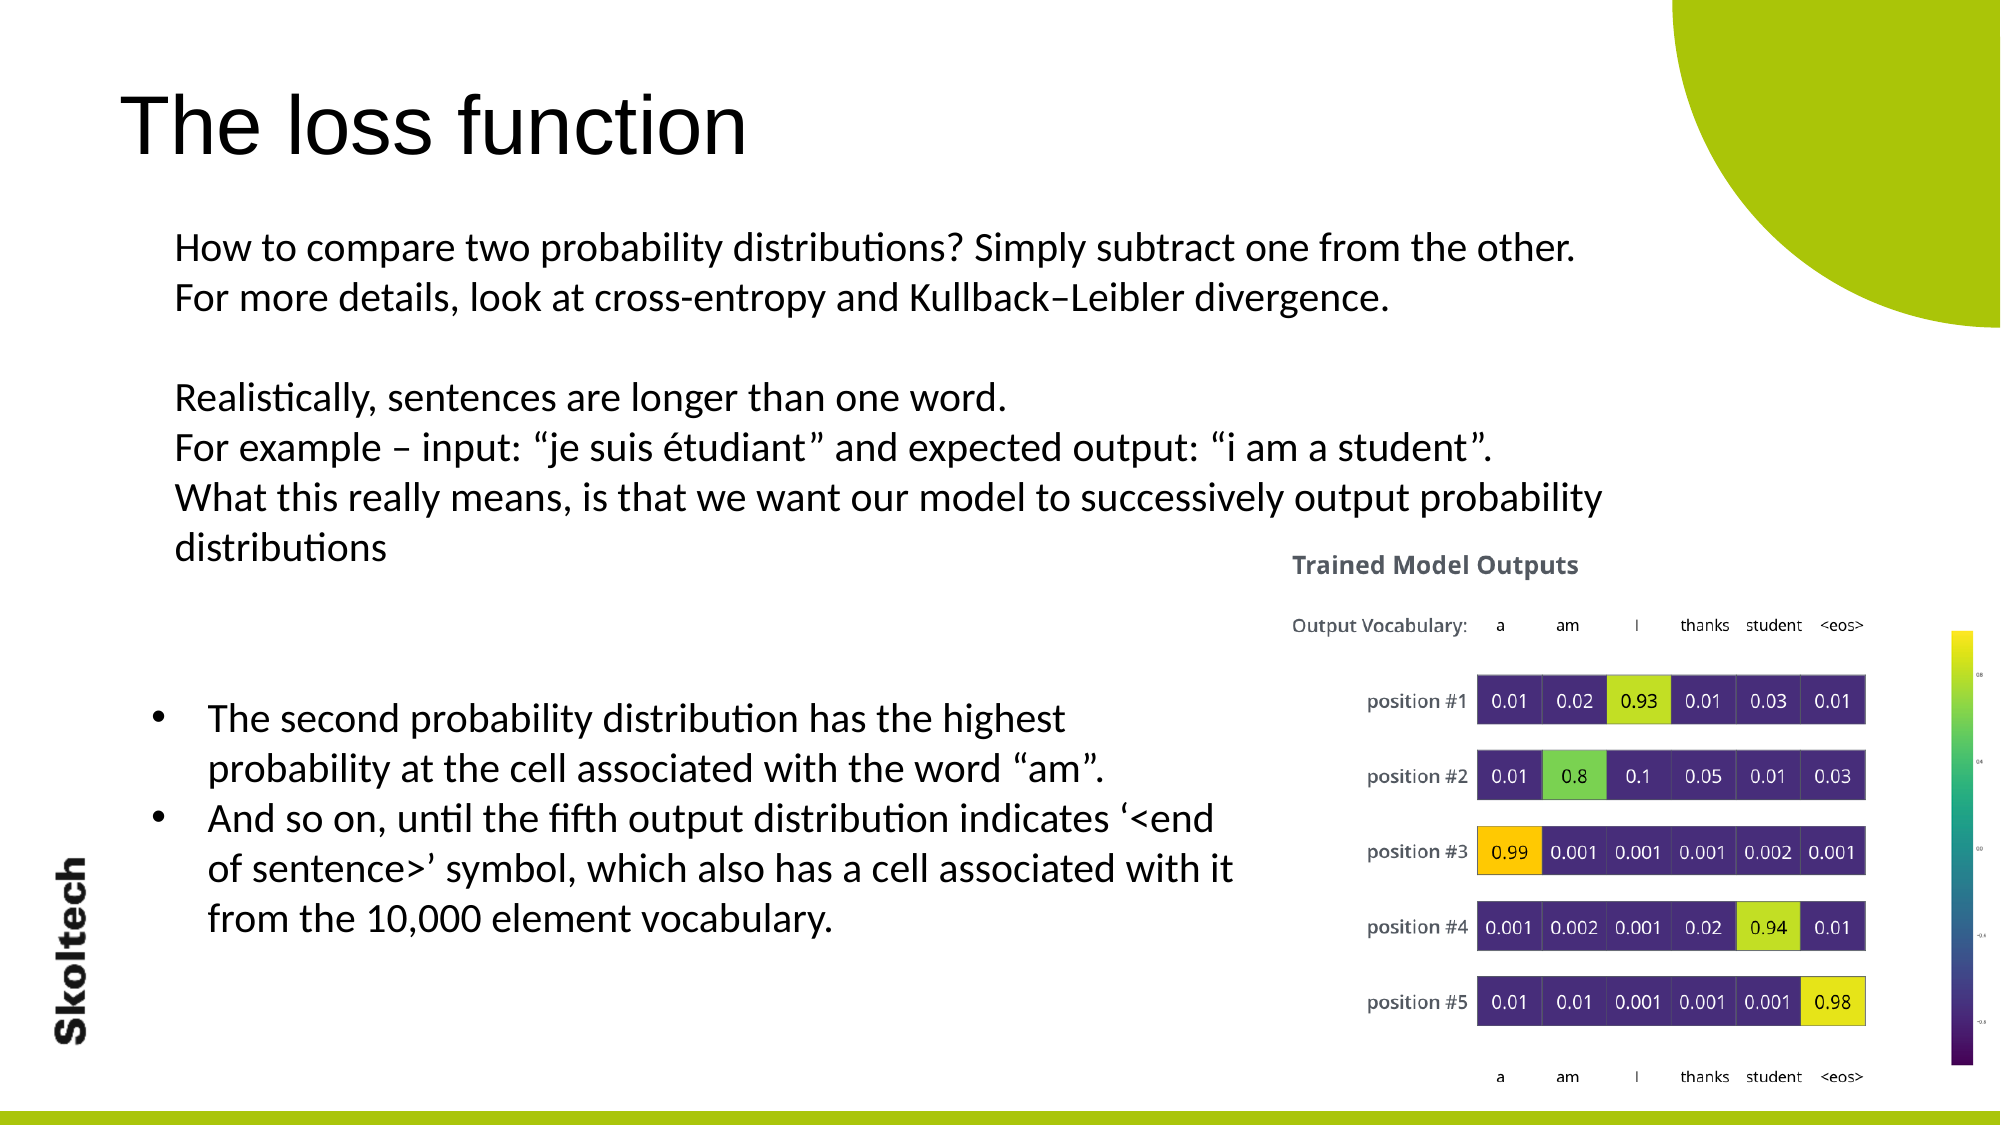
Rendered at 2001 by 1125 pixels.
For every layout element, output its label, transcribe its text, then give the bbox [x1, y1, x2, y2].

text_box How to compare two probability distributions? Simply subtract one from the other. For more details, look at cross-entropy and Kullback–Leibler divergence. Realistically, sentences are longer than one word. For example – input: “je suis étudiant” and expected output: “i am a student”. What this really means, is that we want our model to successively output probability distributions [159, 212, 1750, 628]
text_box The second probability distribution has the highest probability at the cell associated with the word “am”. And so on, until the fifth output distribution indicates ‘<end of sentence>’ symbol, which also has a cell associated with it from the 10,000 element vocabulary. [136, 683, 1252, 949]
picture [54, 853, 86, 1050]
picture [1283, 545, 2000, 1102]
text_box The loss function [105, 63, 1841, 289]
